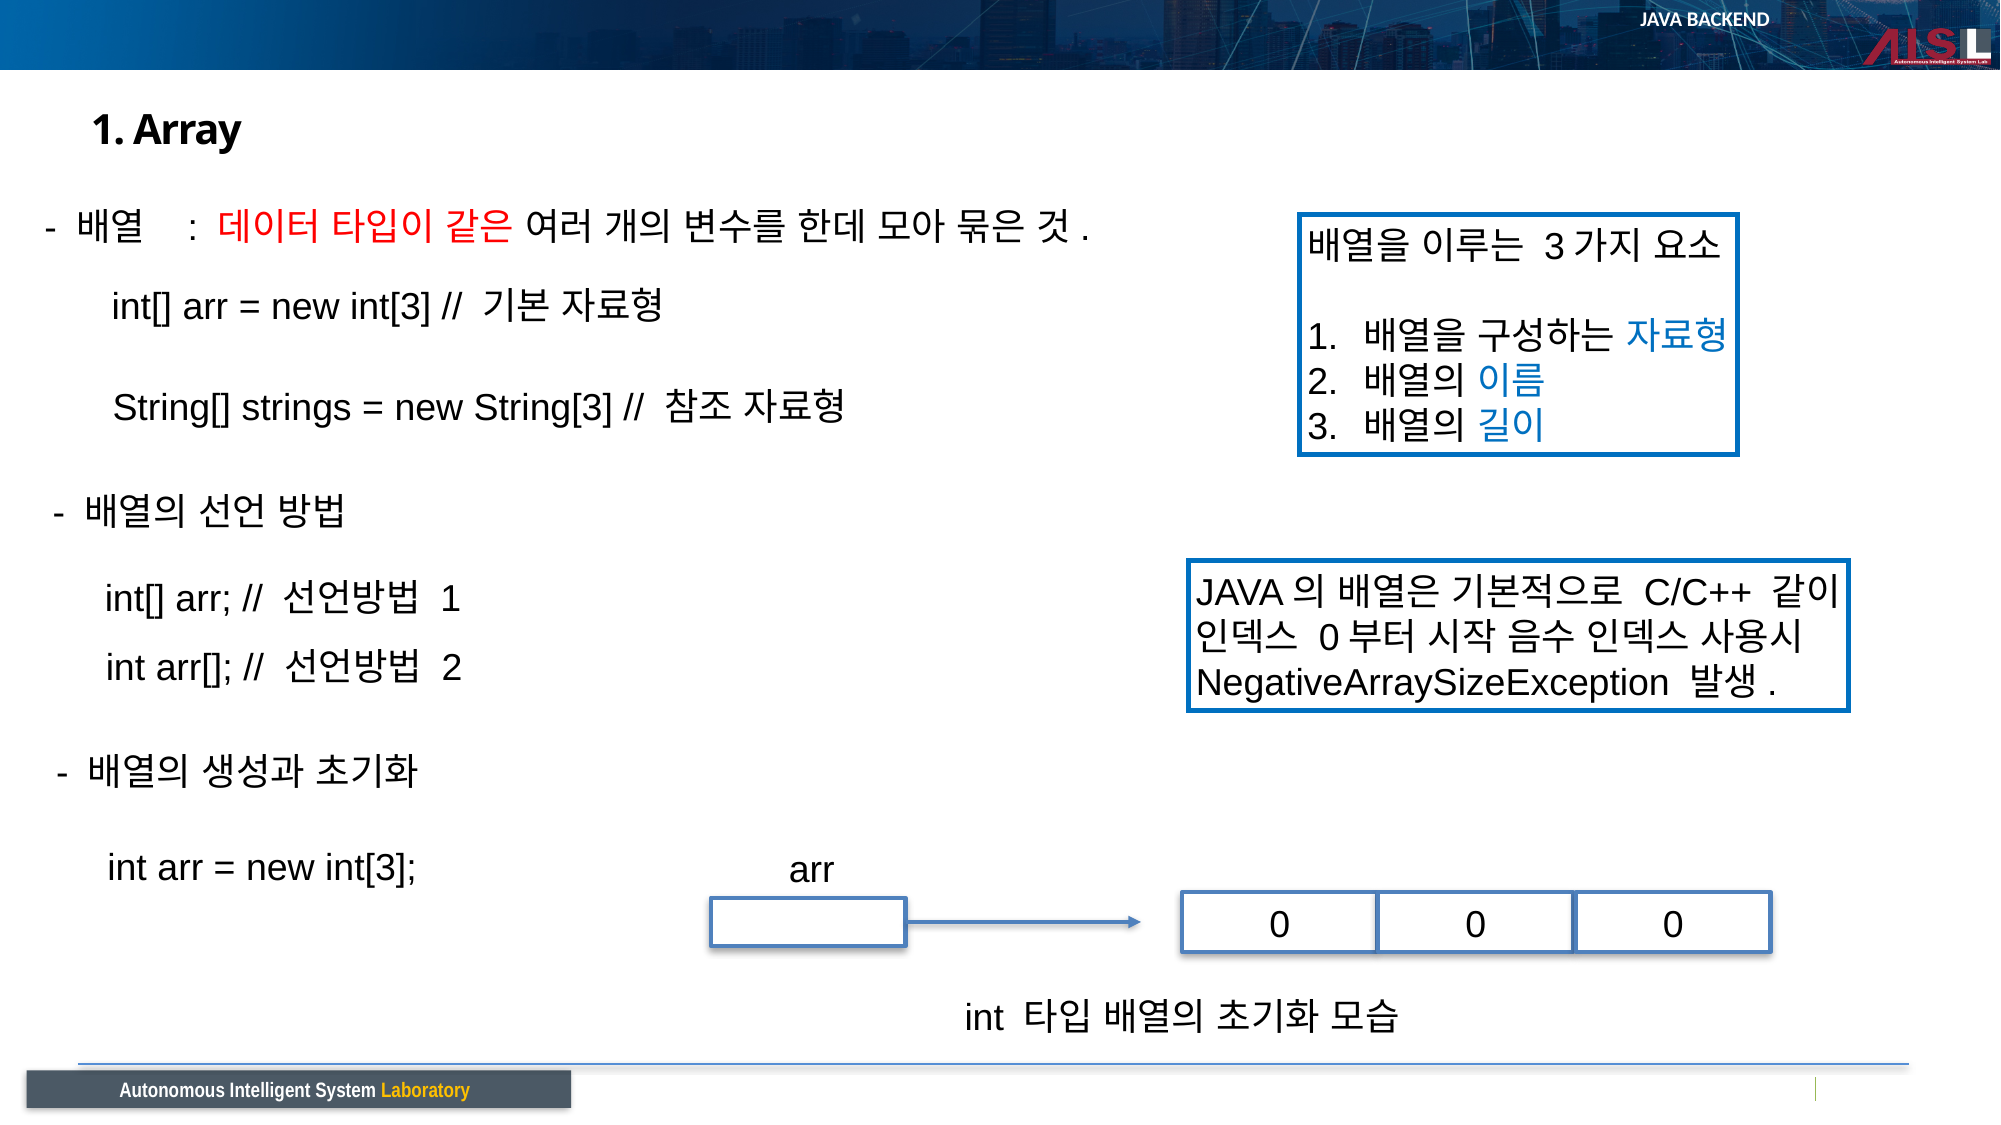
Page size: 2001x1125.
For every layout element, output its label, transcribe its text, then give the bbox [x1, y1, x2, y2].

text_box [710, 897, 906, 947]
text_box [1182, 891, 1771, 953]
text_box int 타입 배열의 초기화 모습 [956, 985, 1408, 1046]
text_box : 데이터 타입이 같은 여러 개의 변수를 한데 모아 묶은 것. [179, 195, 1099, 256]
title 1. Array [82, 78, 1884, 177]
text_box int[] arr; // 선언방법 1 [97, 566, 469, 627]
picture [0, 0, 2000, 70]
text_box - 배열의 생성과 초기화 [48, 740, 428, 801]
text_box int[] arr = new int[3] // 기본 자료형 [104, 274, 674, 335]
text_box 배열을 이루는 3가지 요소 배열을 구성하는 자료형 배열의 이름 배열의 길이 [1299, 214, 1738, 455]
text_box JAVA의 배열은 기본적으로 C/C++ 같이 인덱스 0부터 시작 음수 인덱스 사용시 NegativeArraySizeException 발생. [1188, 560, 1849, 711]
text_box int arr[]; // 선언방법 2 [91, 636, 483, 696]
text_box String[] strings = new String[3] // 참조 자료형 [105, 375, 856, 436]
text_box - 배열 [36, 195, 153, 256]
text_box - 배열의 선언 방법 [45, 480, 355, 541]
text_box int arr = new int[3]; [100, 835, 425, 896]
text_box arr [781, 837, 843, 898]
